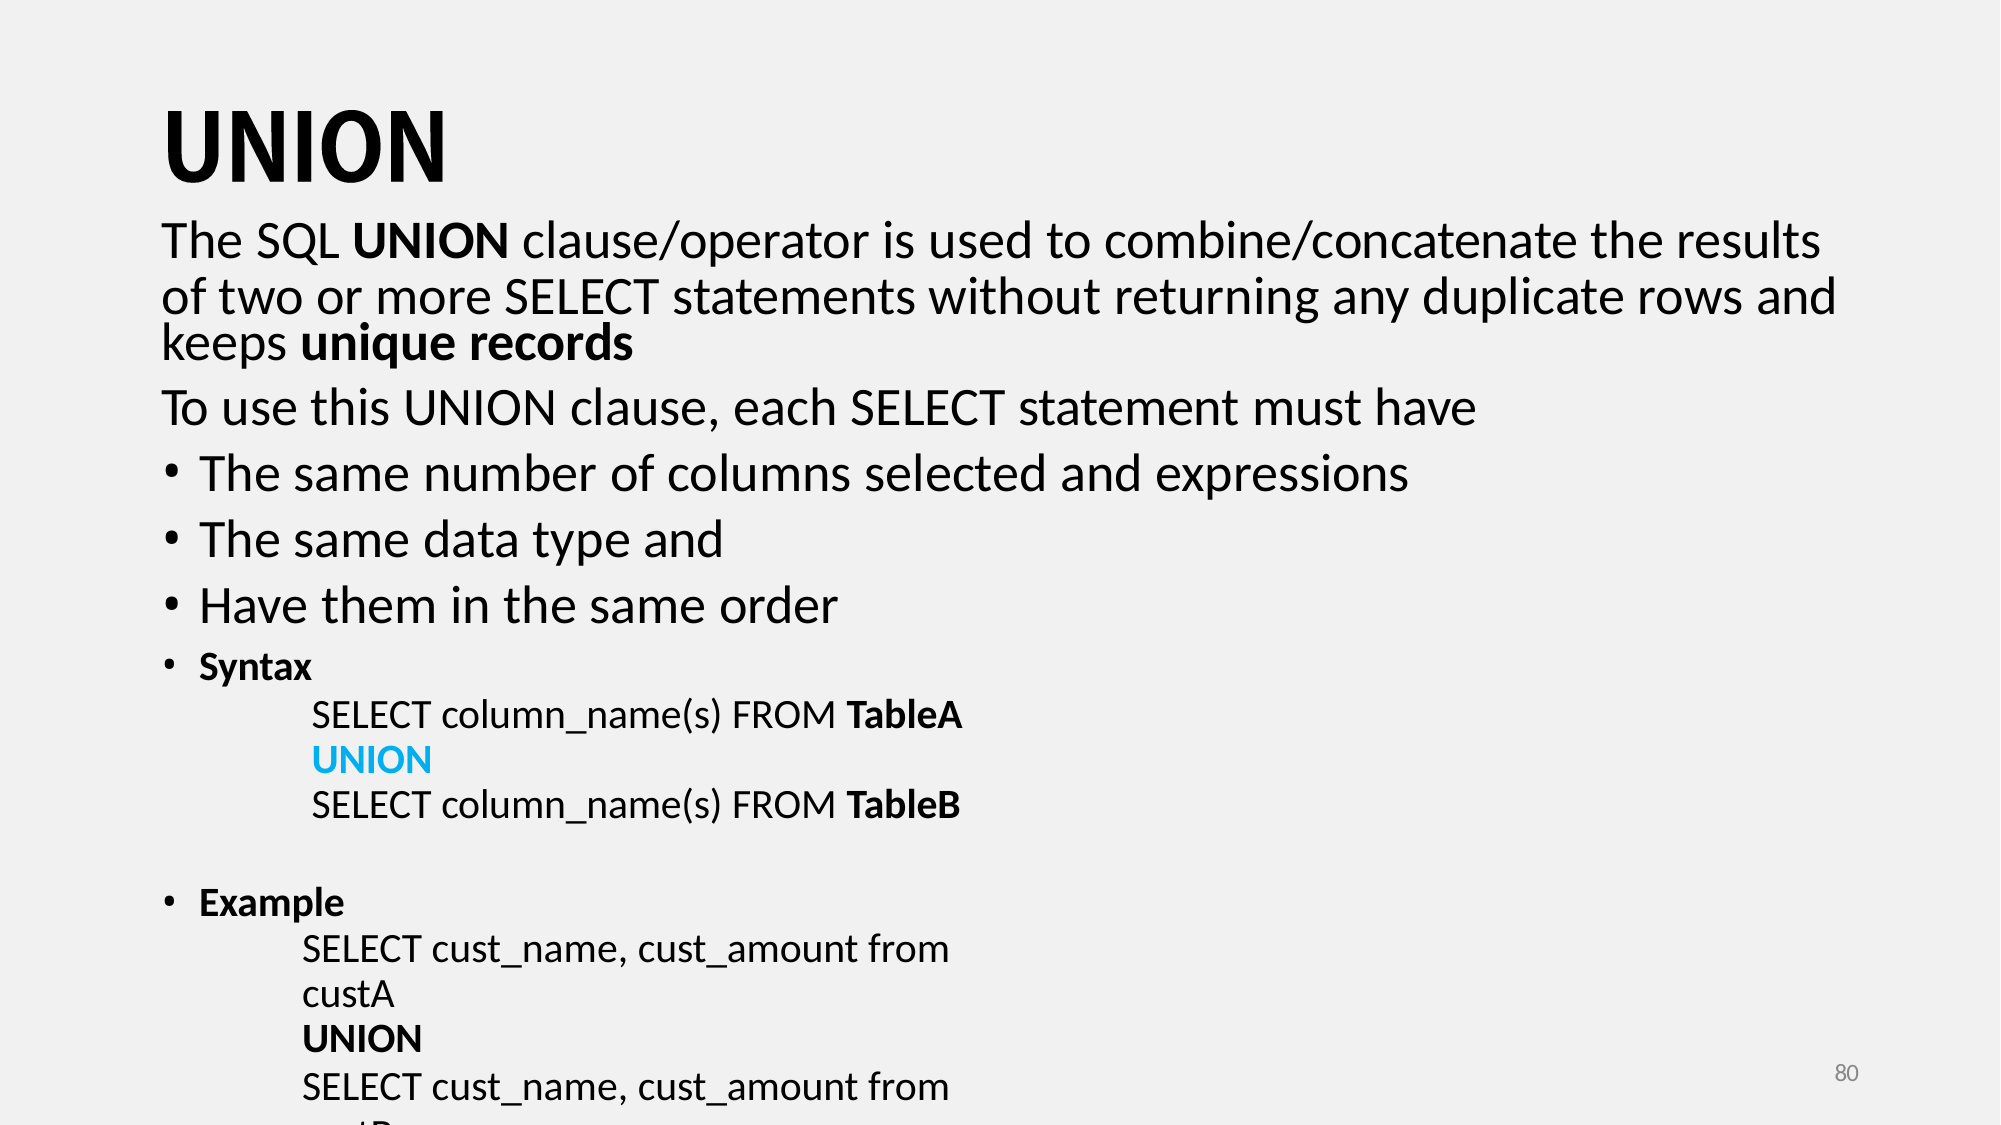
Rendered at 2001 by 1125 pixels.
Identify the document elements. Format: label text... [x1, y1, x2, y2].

slide_number 80 [1802, 1060, 1863, 1100]
picture [161, 92, 508, 209]
title The SQL UNION clause/operator is used to combine/concatenate the results of two or more SELECT statements without returning any duplicate rows and keeps unique records To use this UNION clause, each SELECT statement must have [159, 211, 1843, 436]
text_box The same number of columns selected and expressions The same data type and Have them in the same order Syntax SELECT column_name(s) FROM TableA UNION SELECT column_name(s) FROM TableB Example SELECT cust_name, cust_amount from custA UNION SELECT cust_name, cust_amount from custB [159, 434, 1413, 1125]
